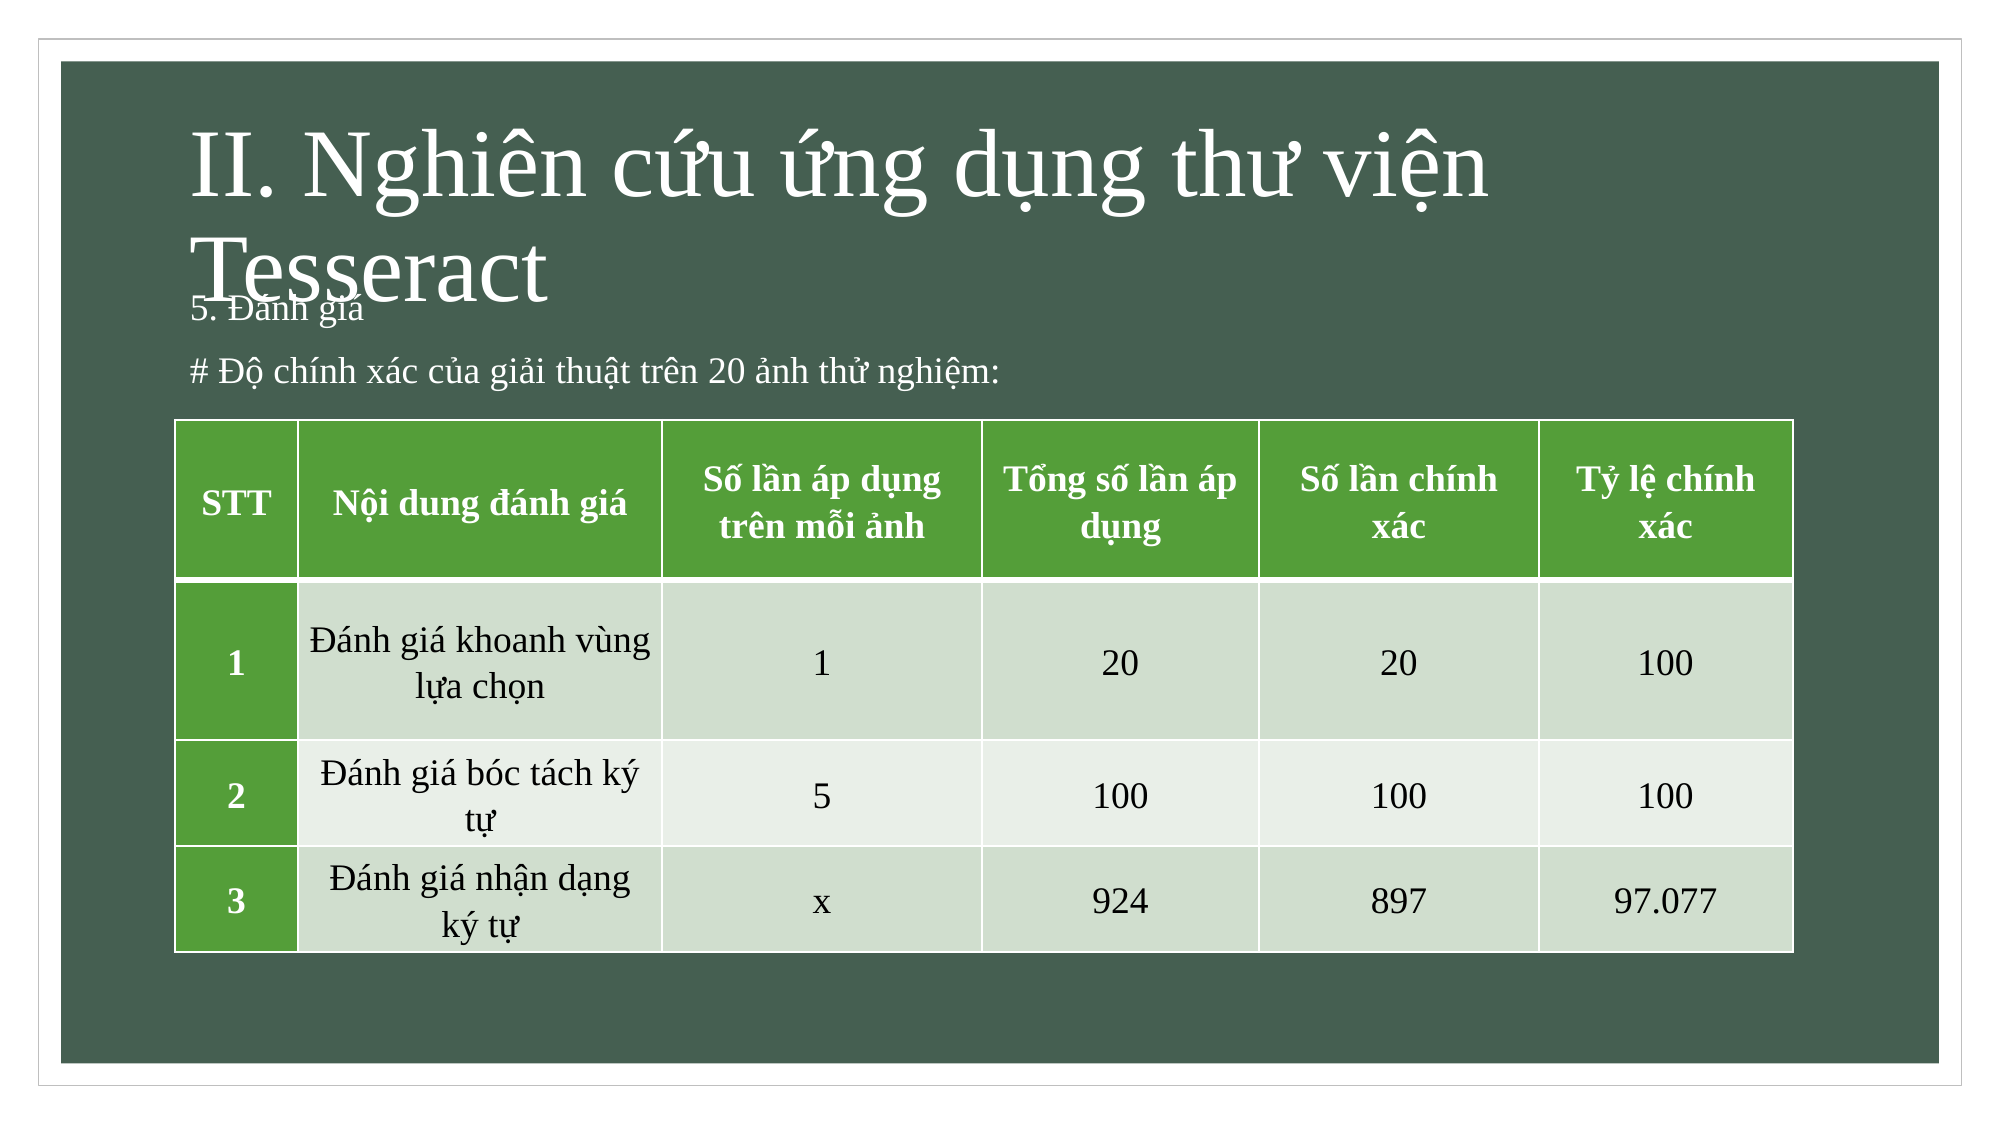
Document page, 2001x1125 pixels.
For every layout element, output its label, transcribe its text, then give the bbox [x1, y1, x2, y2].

table_cell 100 [1540, 583, 1792, 739]
table_cell 97.077 [1540, 847, 1792, 951]
table_cell 3 [176, 847, 297, 951]
table_header Số lần áp dụng trên mỗi ảnh [663, 421, 981, 577]
table_cell 1 [176, 583, 297, 739]
table_cell 20 [983, 583, 1258, 739]
table_cell Đánh giá nhận dạng ký tự [299, 847, 661, 951]
table_cell Đánh giá bóc tách ký tự [299, 741, 661, 845]
table_cell 100 [1260, 741, 1538, 845]
table_header Số lần chính xác [1260, 421, 1538, 577]
table_cell 5 [663, 741, 981, 845]
table_cell 924 [983, 847, 1258, 951]
table_cell 100 [983, 741, 1258, 845]
title II. Nghiên cứu ứng dụng thư viện Tesseract [174, 105, 1825, 275]
table_cell x [663, 847, 981, 951]
table_header Tỷ lệ chính xác [1540, 421, 1792, 577]
table_cell 20 [1260, 583, 1538, 739]
table_cell 100 [1540, 741, 1792, 845]
table_cell Đánh giá khoanh vùng lựa chọn [299, 583, 661, 739]
table_header STT [176, 421, 297, 577]
table_cell 1 [663, 583, 981, 739]
table_cell 897 [1260, 847, 1538, 951]
table_cell 2 [176, 741, 297, 845]
table_header Tổng số lần áp dụng [983, 421, 1258, 577]
table_header Nội dung đánh giá [299, 421, 661, 577]
list 5. Đánh giá # Độ chính xác của giải thuật trên 20 ảnh thử nghiệm: [174, 275, 1825, 420]
